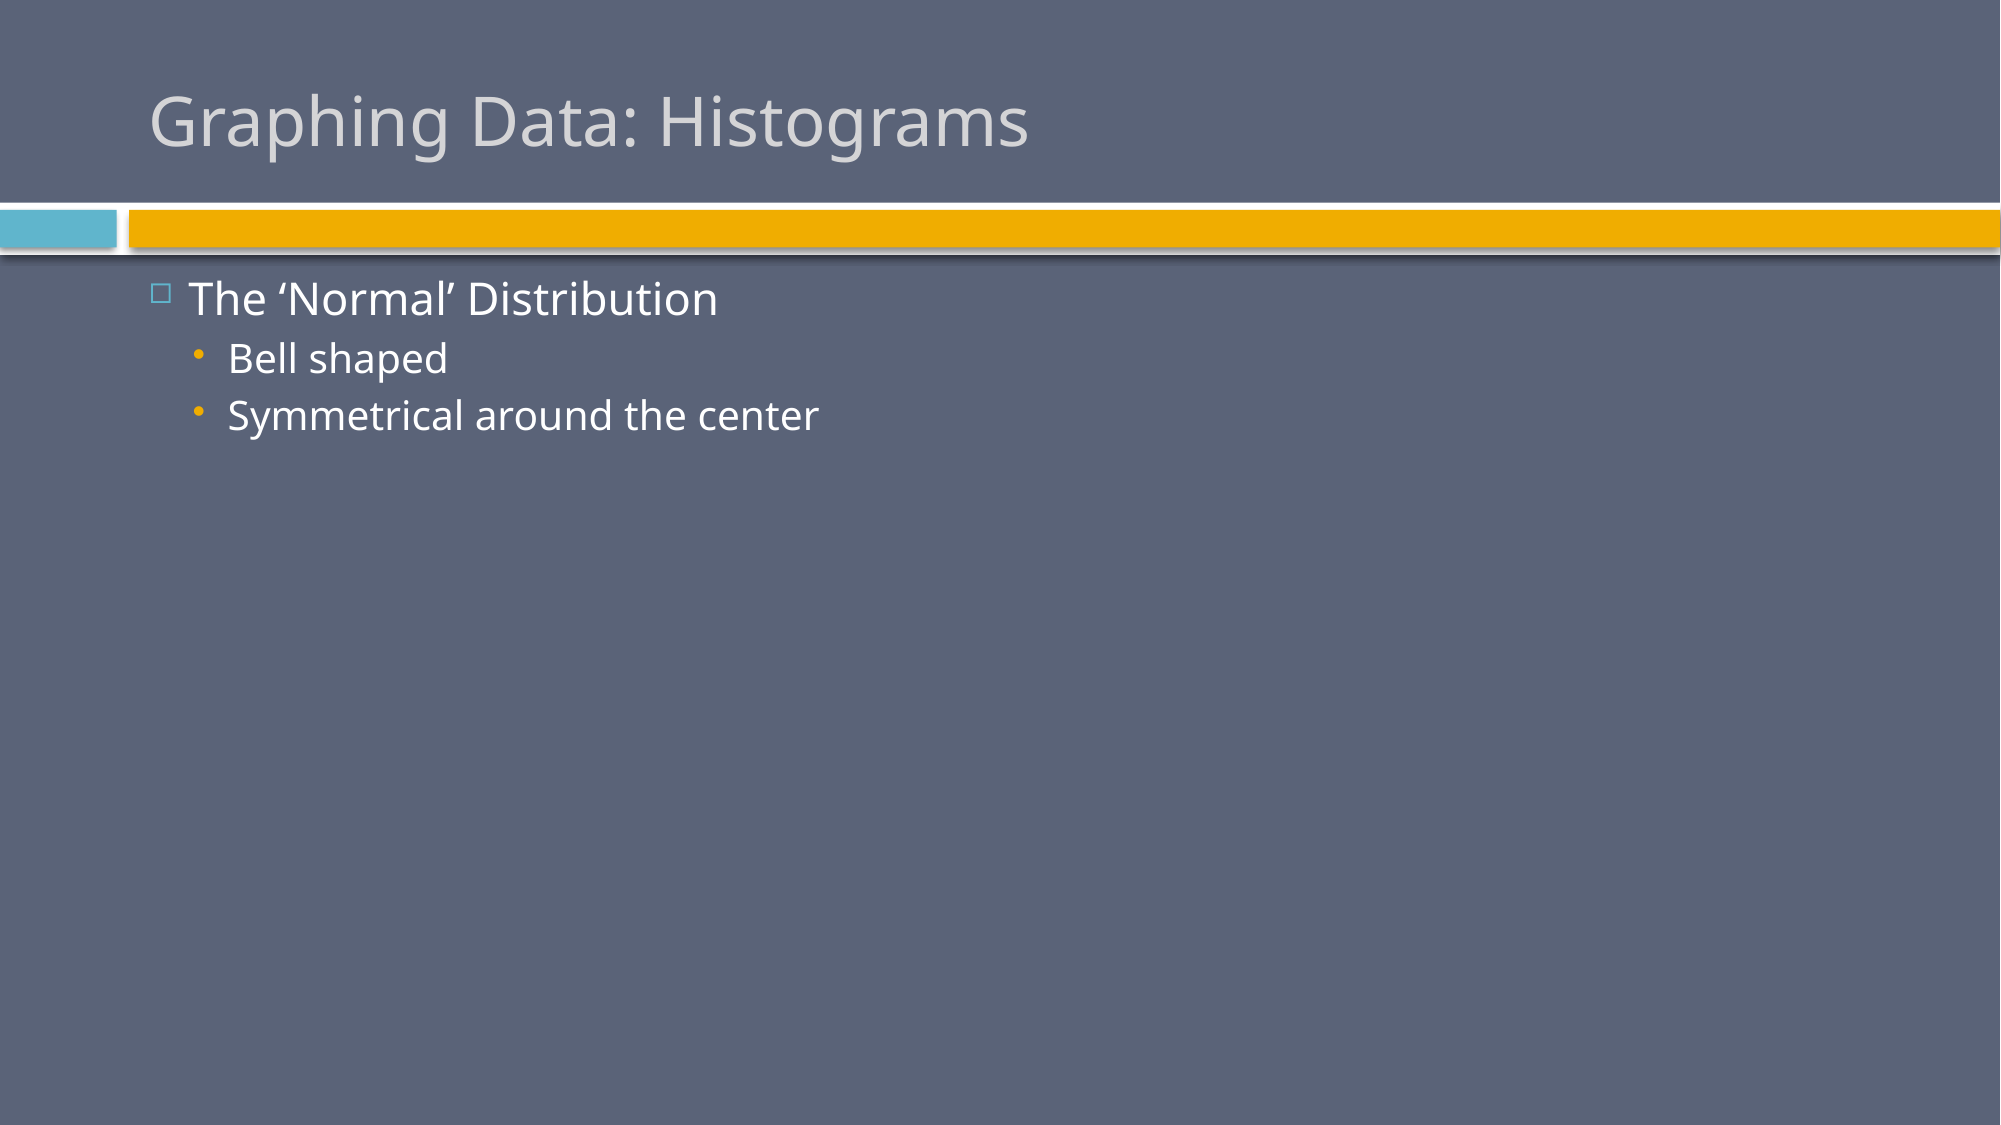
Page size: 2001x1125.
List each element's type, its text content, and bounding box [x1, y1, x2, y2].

title Graphing Data: Histograms [133, 37, 1918, 201]
list The ‘Normal’ Distribution Bell shaped Symmetrical around the center [133, 262, 1918, 1001]
